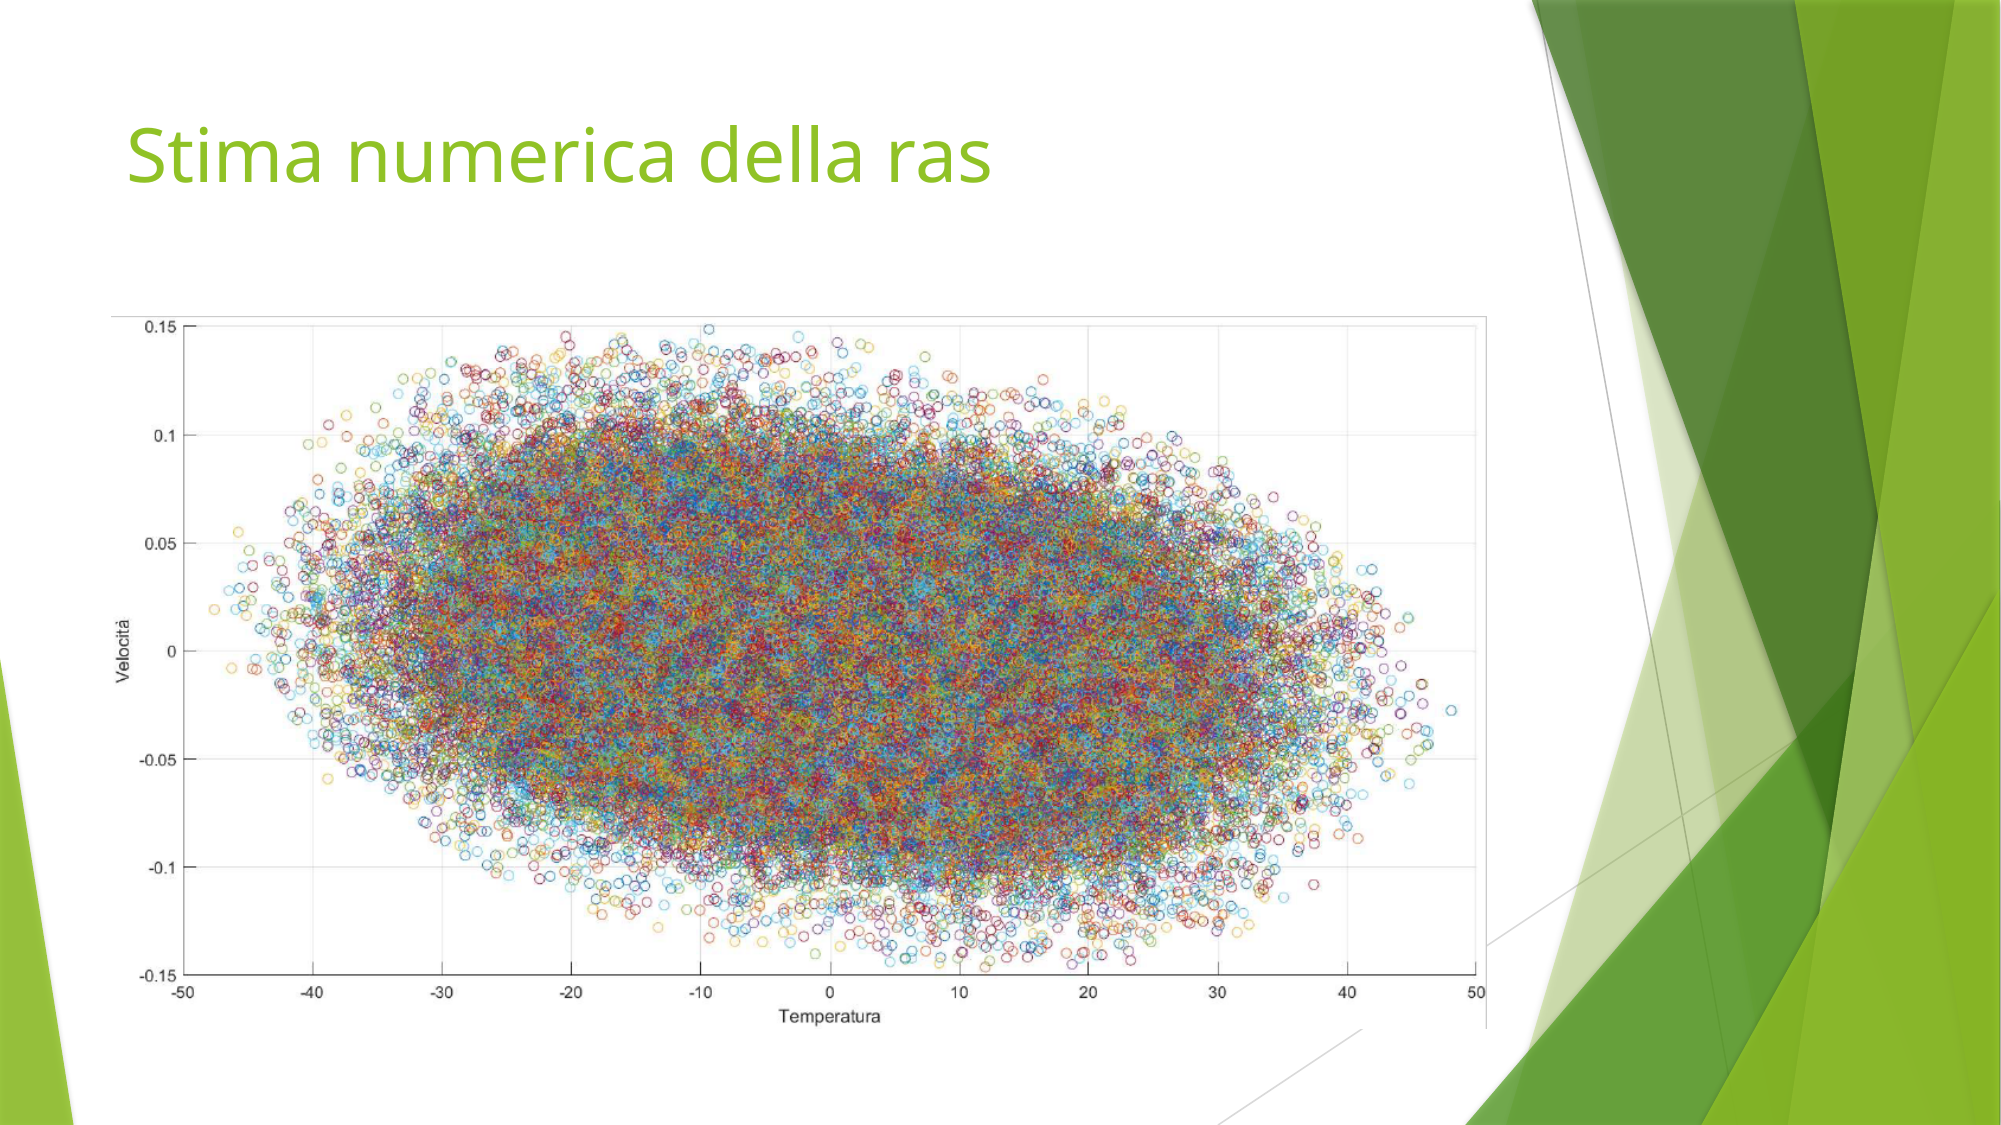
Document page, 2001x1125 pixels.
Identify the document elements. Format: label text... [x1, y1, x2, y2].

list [110, 316, 1488, 1030]
title Stima numerica della ras [111, 99, 1522, 317]
